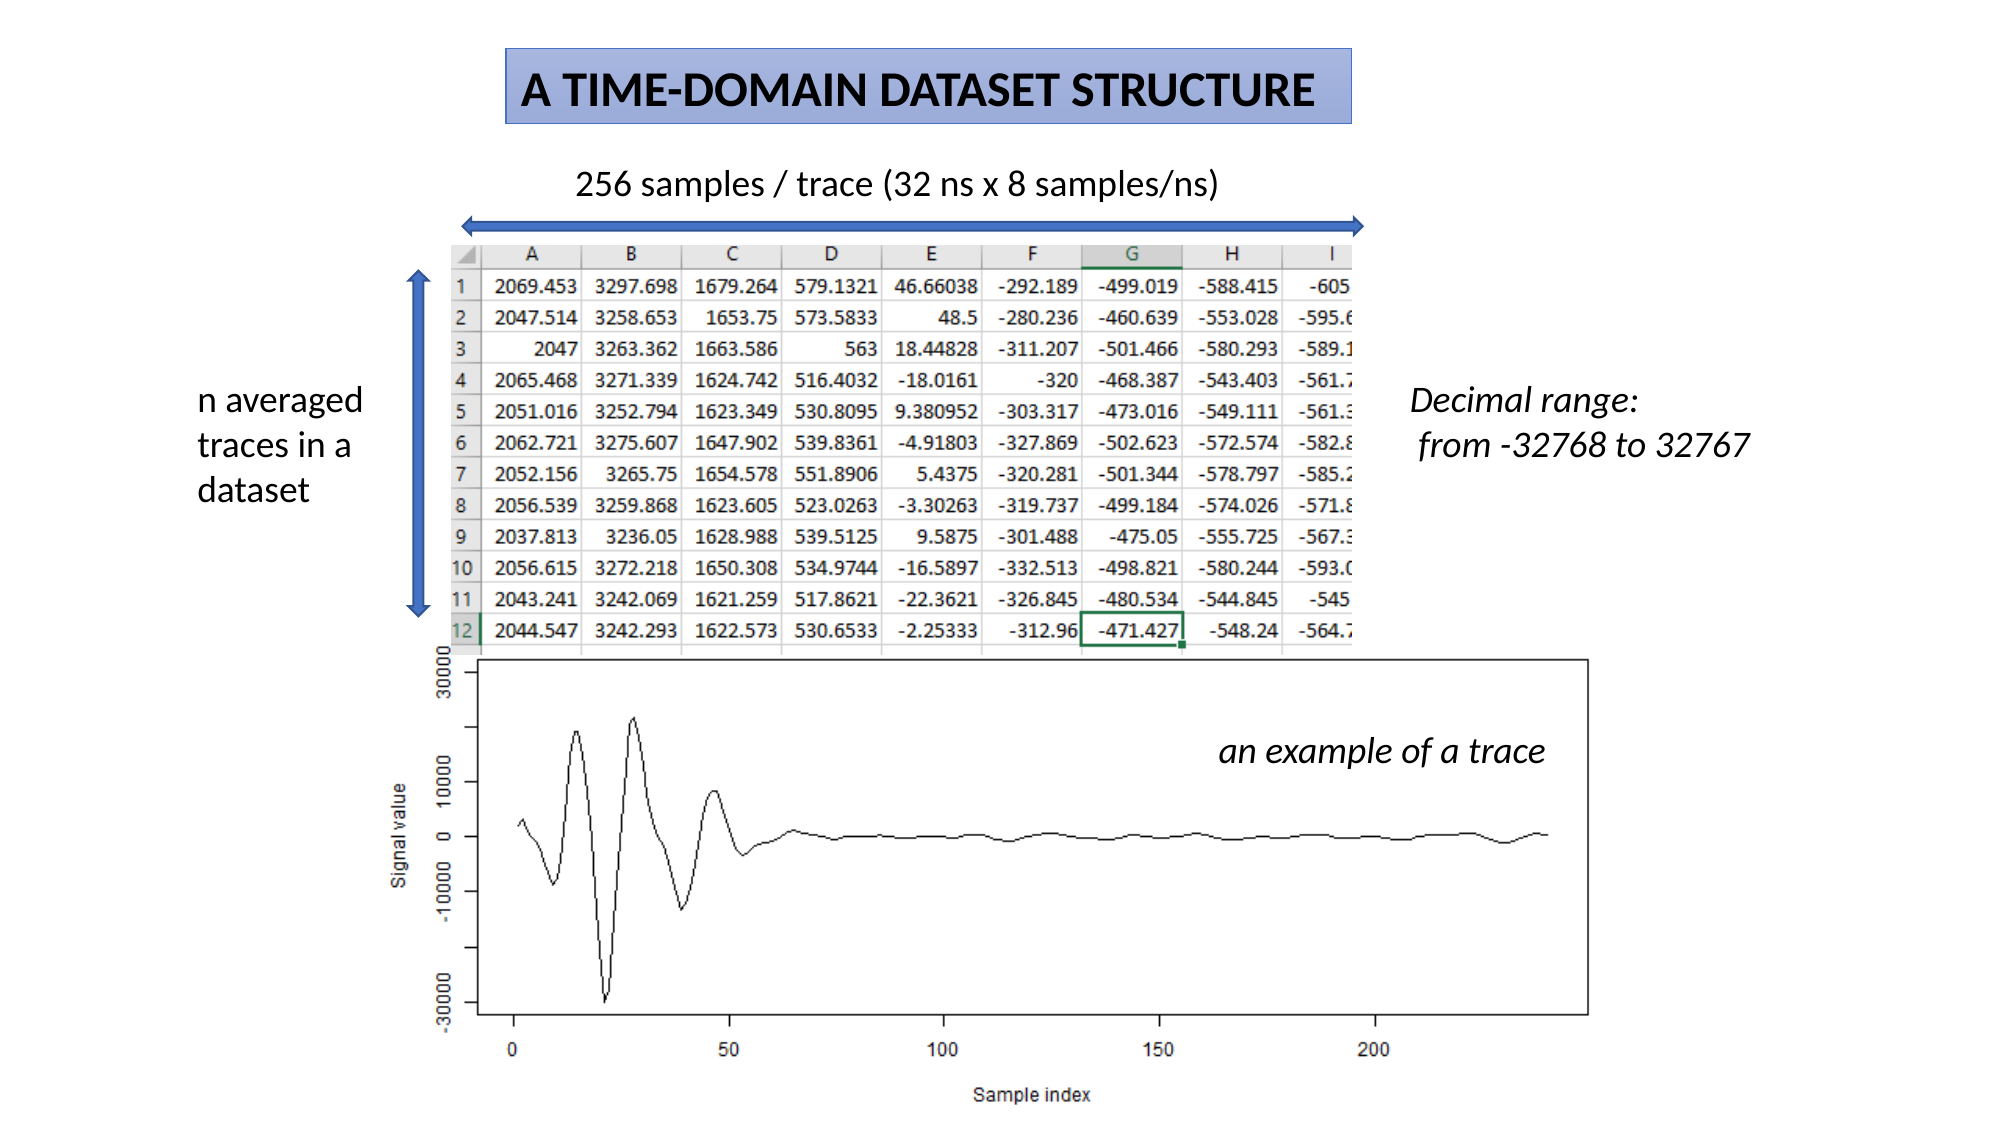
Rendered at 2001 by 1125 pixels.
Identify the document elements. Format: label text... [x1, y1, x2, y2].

text_box Decimal range: from -32768 to 32767 [1395, 367, 1778, 473]
text_box n averaged traces in a dataset [182, 367, 393, 518]
text_box A TIME-DOMAIN DATASET STRUCTURE [505, 48, 1352, 124]
text_box [405, 269, 431, 567]
text_box 256 samples / trace (32 ns x 8 samples/ns) [560, 151, 1265, 212]
picture [385, 245, 1636, 1125]
text_box [461, 215, 1365, 238]
